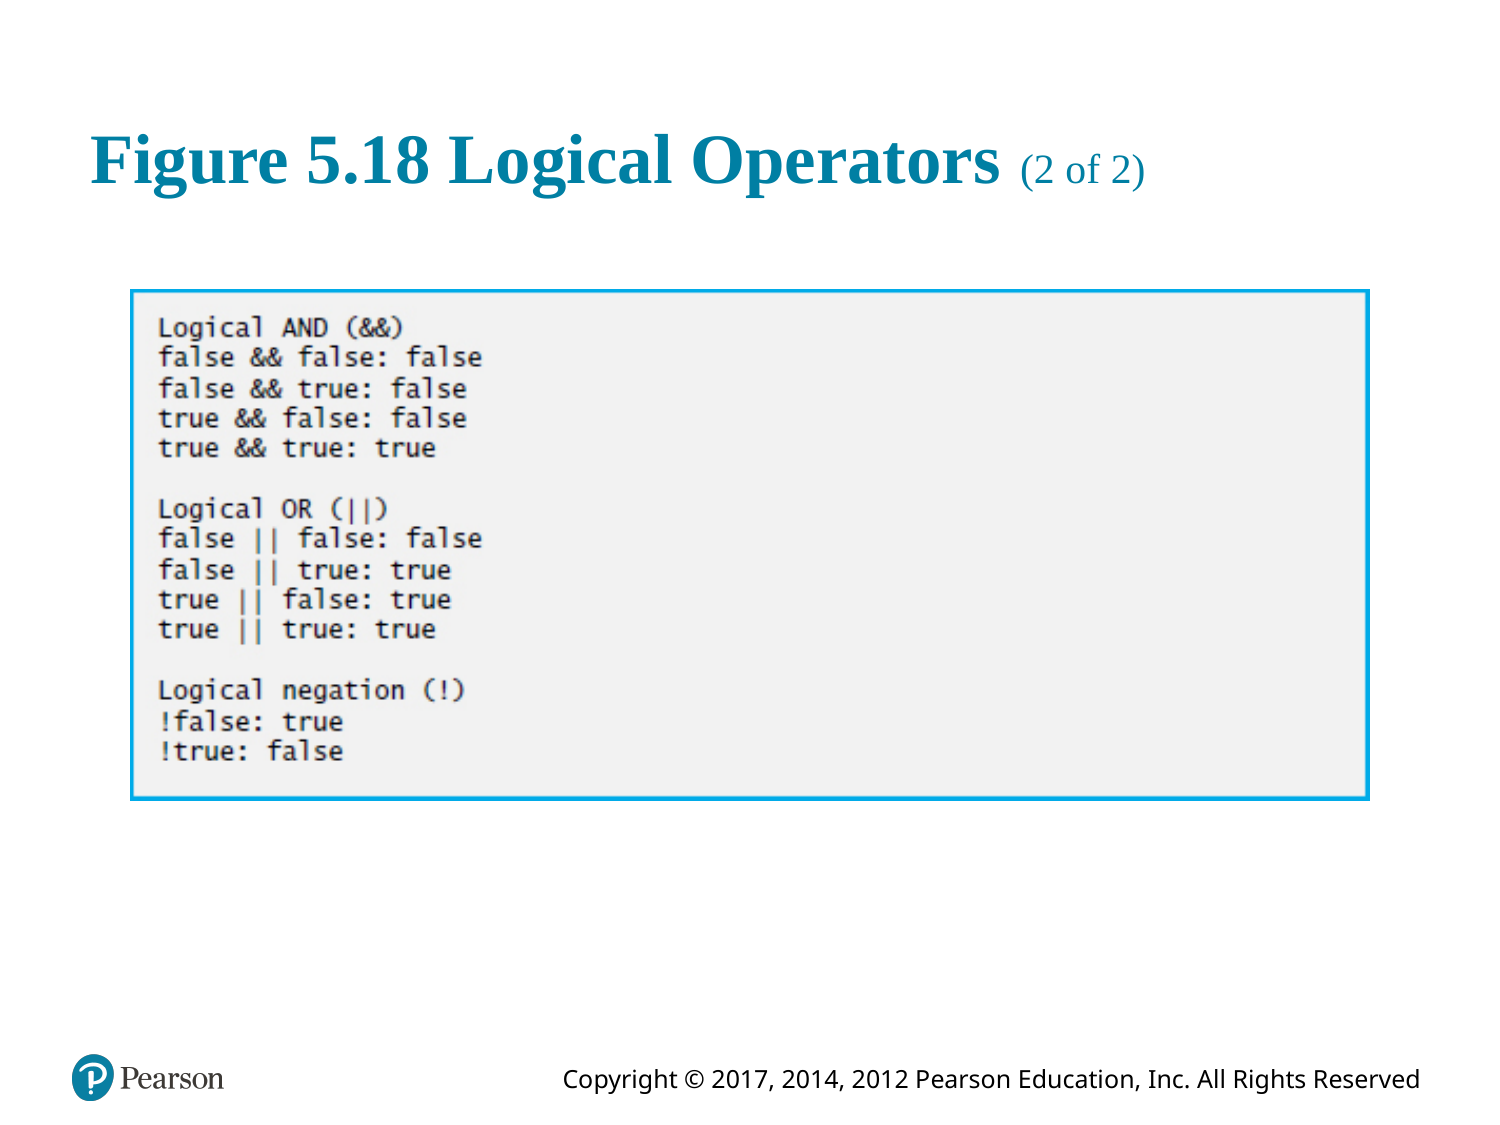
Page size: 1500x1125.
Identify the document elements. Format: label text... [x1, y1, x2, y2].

picture [72, 1054, 88, 1070]
picture [98, 1054, 224, 1101]
title Figure 5.18 Logical Operators (2 of 2) [75, 37, 1425, 213]
picture [80, 1063, 106, 1088]
picture [72, 1087, 83, 1101]
picture [134, 293, 1365, 796]
